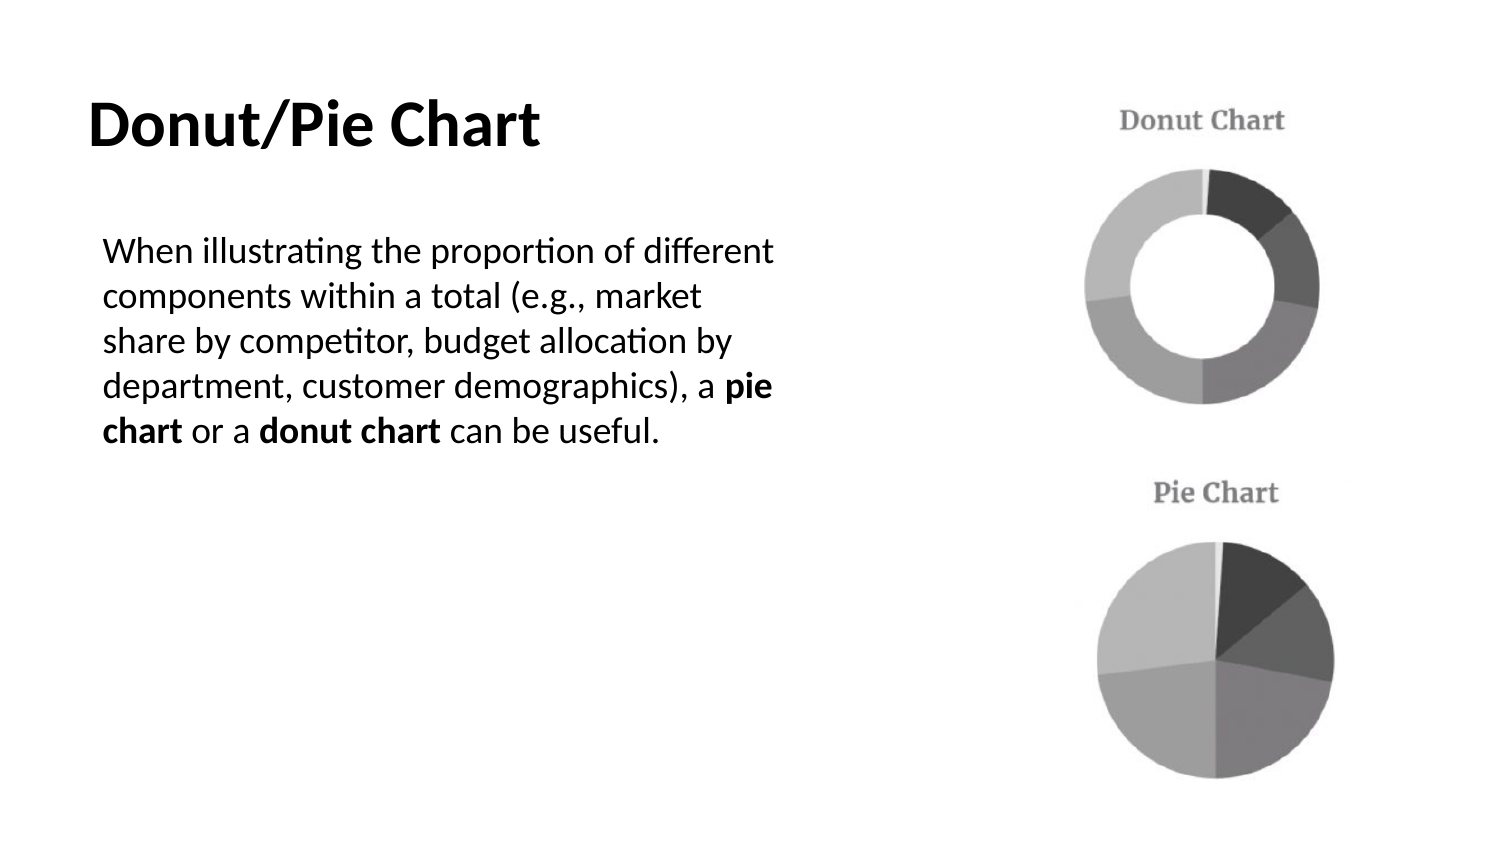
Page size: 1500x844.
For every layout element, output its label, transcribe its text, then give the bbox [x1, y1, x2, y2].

text_box Donut/Pie Chart [73, 72, 1440, 168]
picture [1069, 477, 1358, 784]
text_box When illustrating the proportion of different components within a total (e.g., market share by competitor, budget allocation by department, customer demographics), a pie chart or a donut chart can be useful. [87, 218, 810, 459]
picture [1065, 93, 1354, 423]
